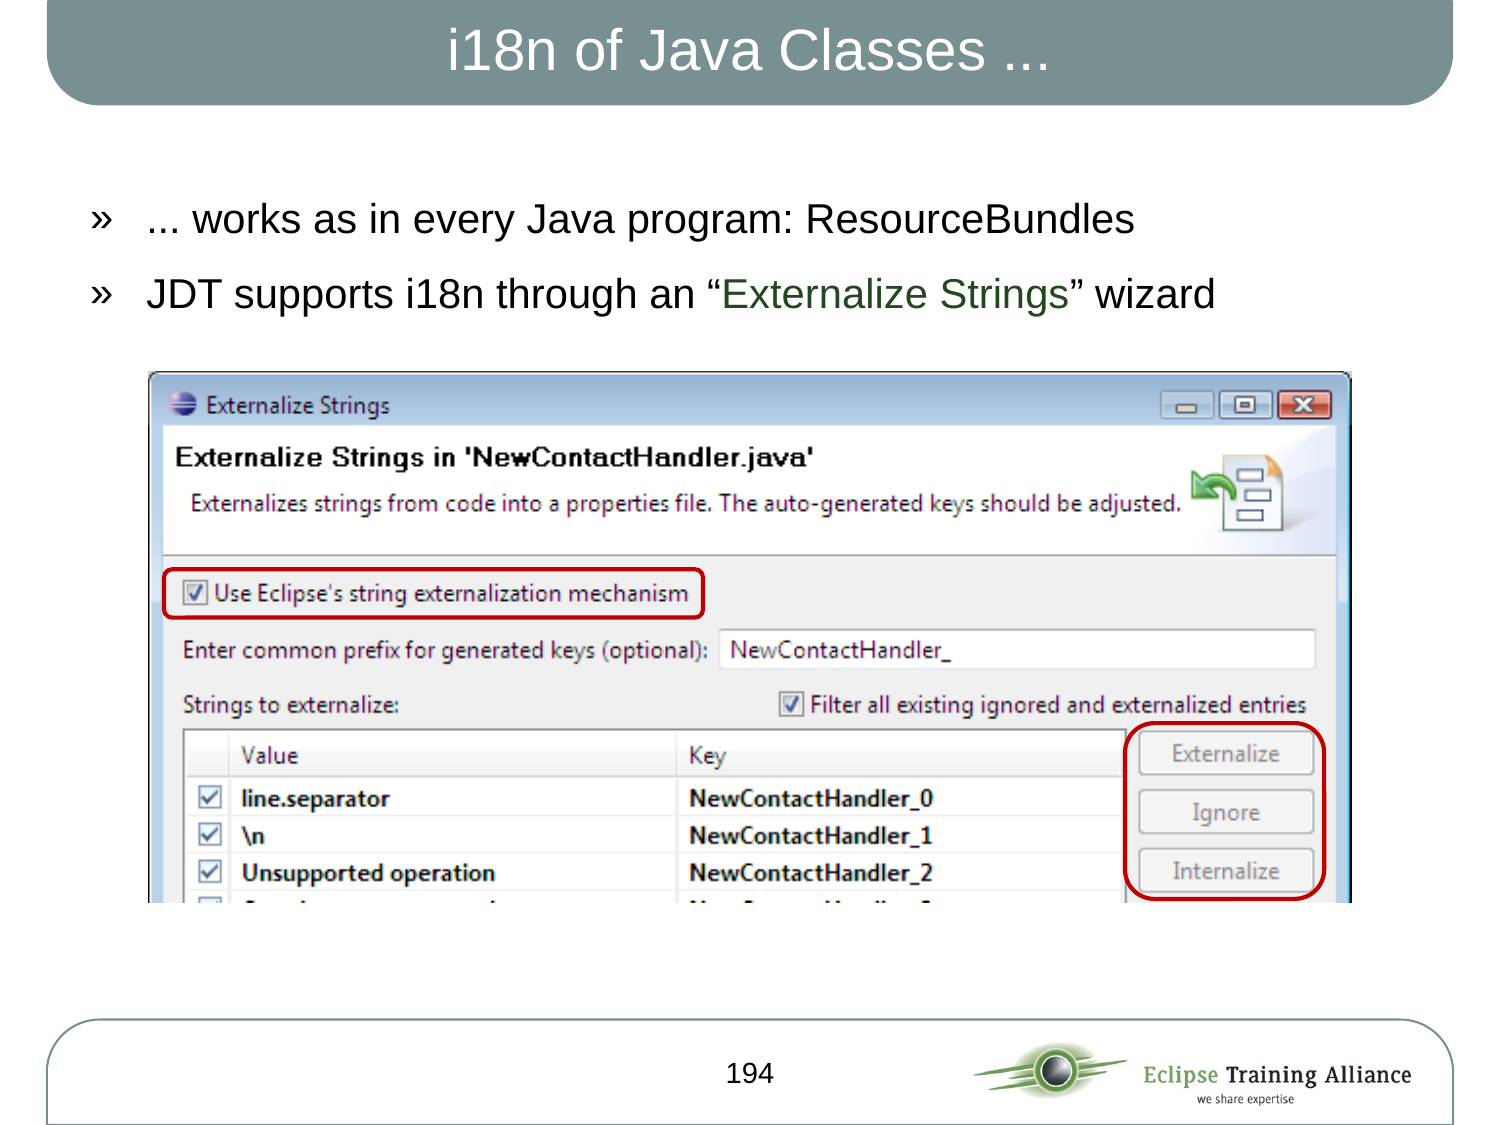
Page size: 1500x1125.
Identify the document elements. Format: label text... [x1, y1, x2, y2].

picture [973, 1038, 1411, 1106]
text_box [148, 371, 1352, 903]
title i18n of Java Classes ... [82, 0, 1418, 94]
list ... works as in every Java program: ResourceBundles JDT supports i18n through an “Externalize Strings” wizard [75, 184, 1425, 1000]
